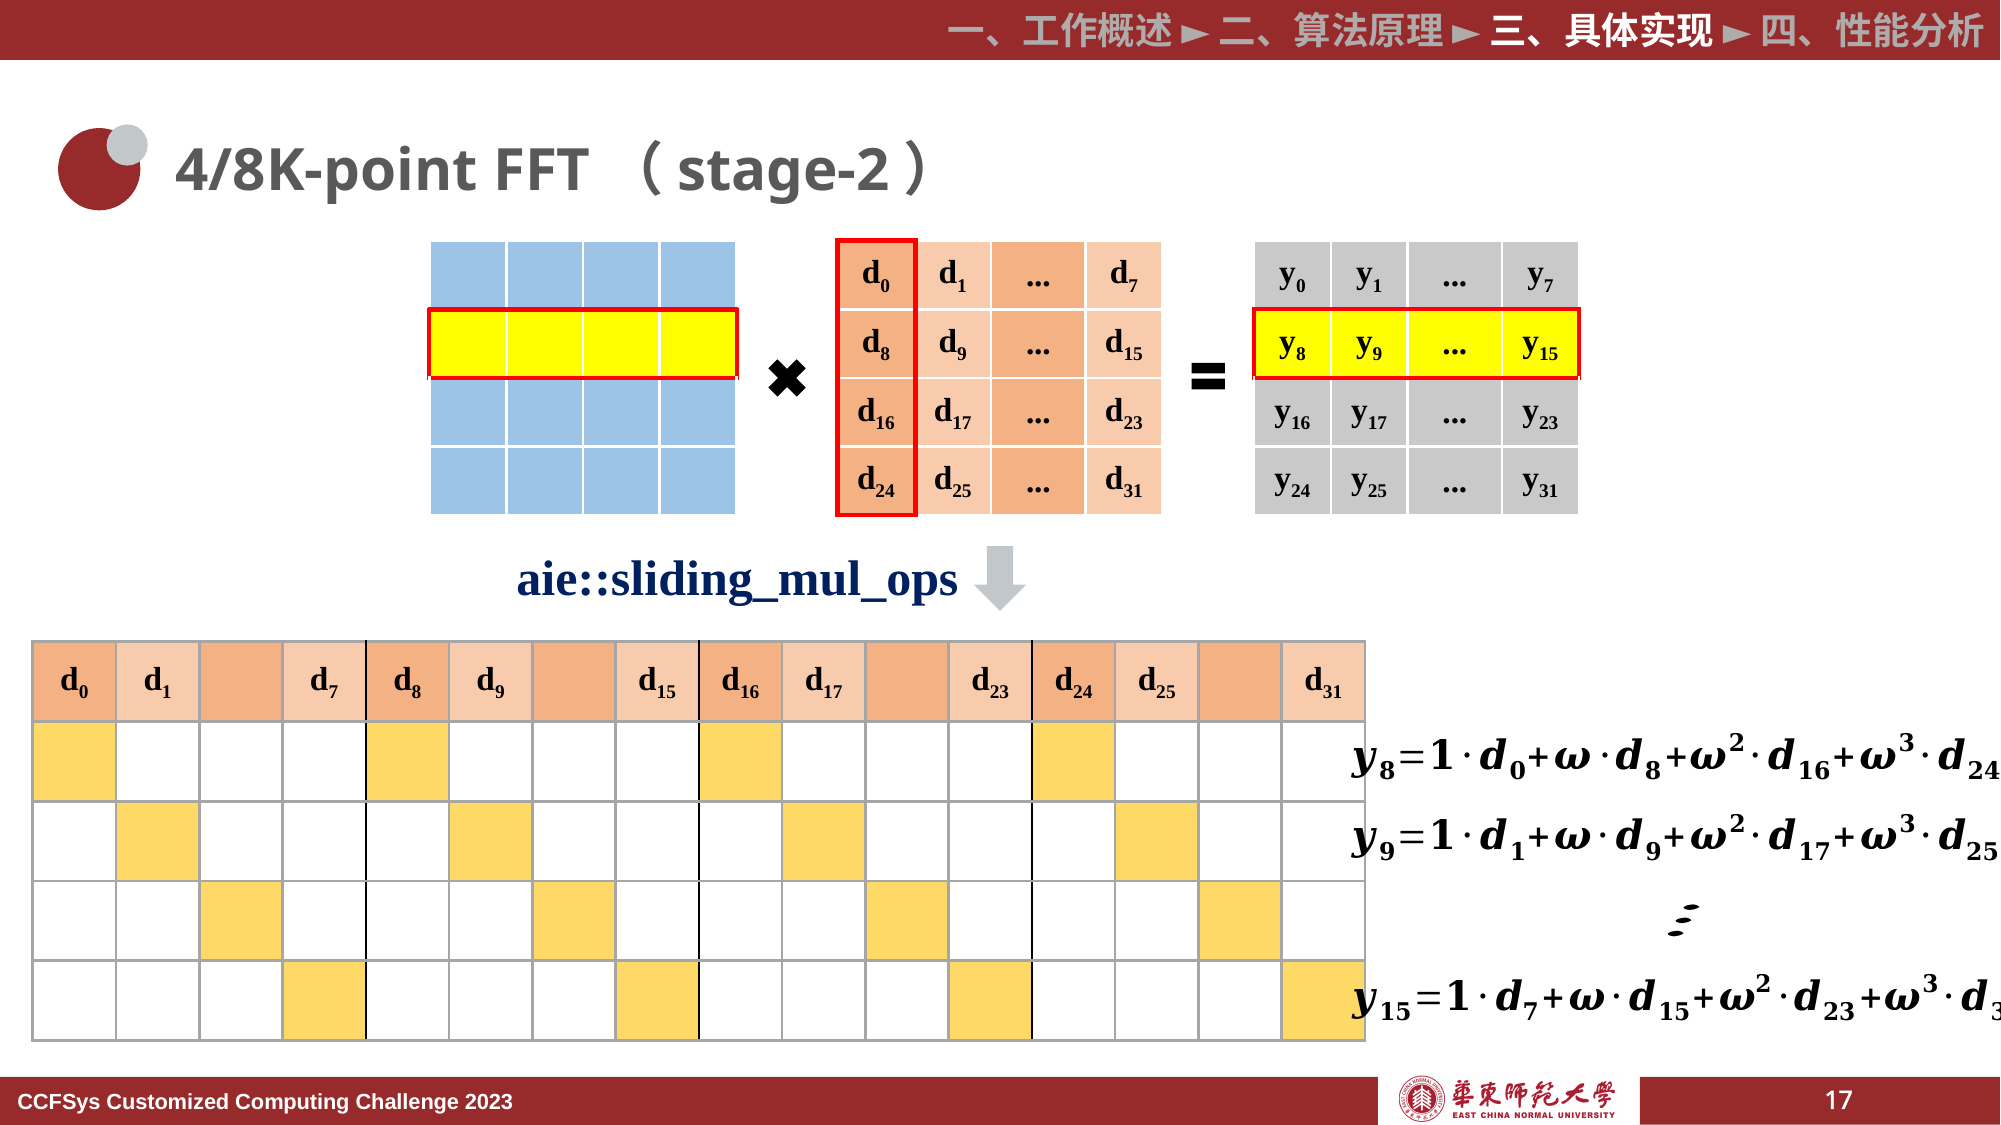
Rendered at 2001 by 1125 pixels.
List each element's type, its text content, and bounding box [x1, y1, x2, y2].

table_cell y15 [1503, 311, 1577, 376]
text_box [1905, 1076, 2000, 1125]
table_cell ... [992, 311, 1084, 377]
text_box [1191, 362, 1226, 374]
table_header d1 [916, 242, 990, 308]
picture [1399, 1071, 1619, 1124]
text_box [1639, 1076, 1773, 1125]
table_cell d17 [916, 379, 990, 445]
table_cell y24 [1255, 448, 1330, 514]
text_box CCFSys Customized Computing Challenge 2023 [0, 1080, 531, 1122]
text_box [0, 0, 2000, 61]
table_header y7 [1503, 242, 1578, 307]
text_box [1191, 378, 1226, 390]
table_cell ... [992, 379, 1084, 445]
table_cell y16 [1255, 380, 1330, 445]
table_cell y25 [1332, 448, 1406, 514]
text_box [836, 240, 916, 516]
table_header ... [1409, 242, 1501, 307]
text_box 一、工作概述 ► 二、算法原理 ► 三、具体实现 ► 四、性能分析 [736, 0, 2000, 60]
table_cell y8 [1256, 311, 1330, 376]
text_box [58, 124, 148, 211]
text_box [0, 1076, 1378, 1125]
table_cell d31 [1087, 448, 1161, 514]
text_box 4/8K-point FFT（stage-2） [161, 124, 978, 210]
table_header y0 [1255, 242, 1330, 307]
table_cell d15 [1087, 311, 1161, 377]
table_cell ... [1409, 448, 1501, 514]
table_cell y23 [1503, 380, 1578, 445]
table_header ... [992, 242, 1084, 308]
table_header y1 [1332, 242, 1406, 307]
table_cell d9 [916, 311, 990, 377]
table_cell ... [1409, 380, 1501, 445]
text_box [974, 545, 1029, 613]
table_cell ... [1409, 311, 1501, 376]
table_cell y17 [1332, 380, 1406, 445]
table_cell d25 [916, 448, 990, 514]
table_cell y9 [1332, 311, 1406, 376]
text_box [766, 357, 808, 399]
table_header d7 [1087, 242, 1161, 308]
table_cell ... [992, 448, 1084, 514]
table_cell y31 [1503, 448, 1578, 514]
slide_number 17 [1773, 1070, 1905, 1125]
text_box aie::sliding_mul_ops [447, 537, 974, 613]
table_cell d23 [1087, 379, 1161, 445]
